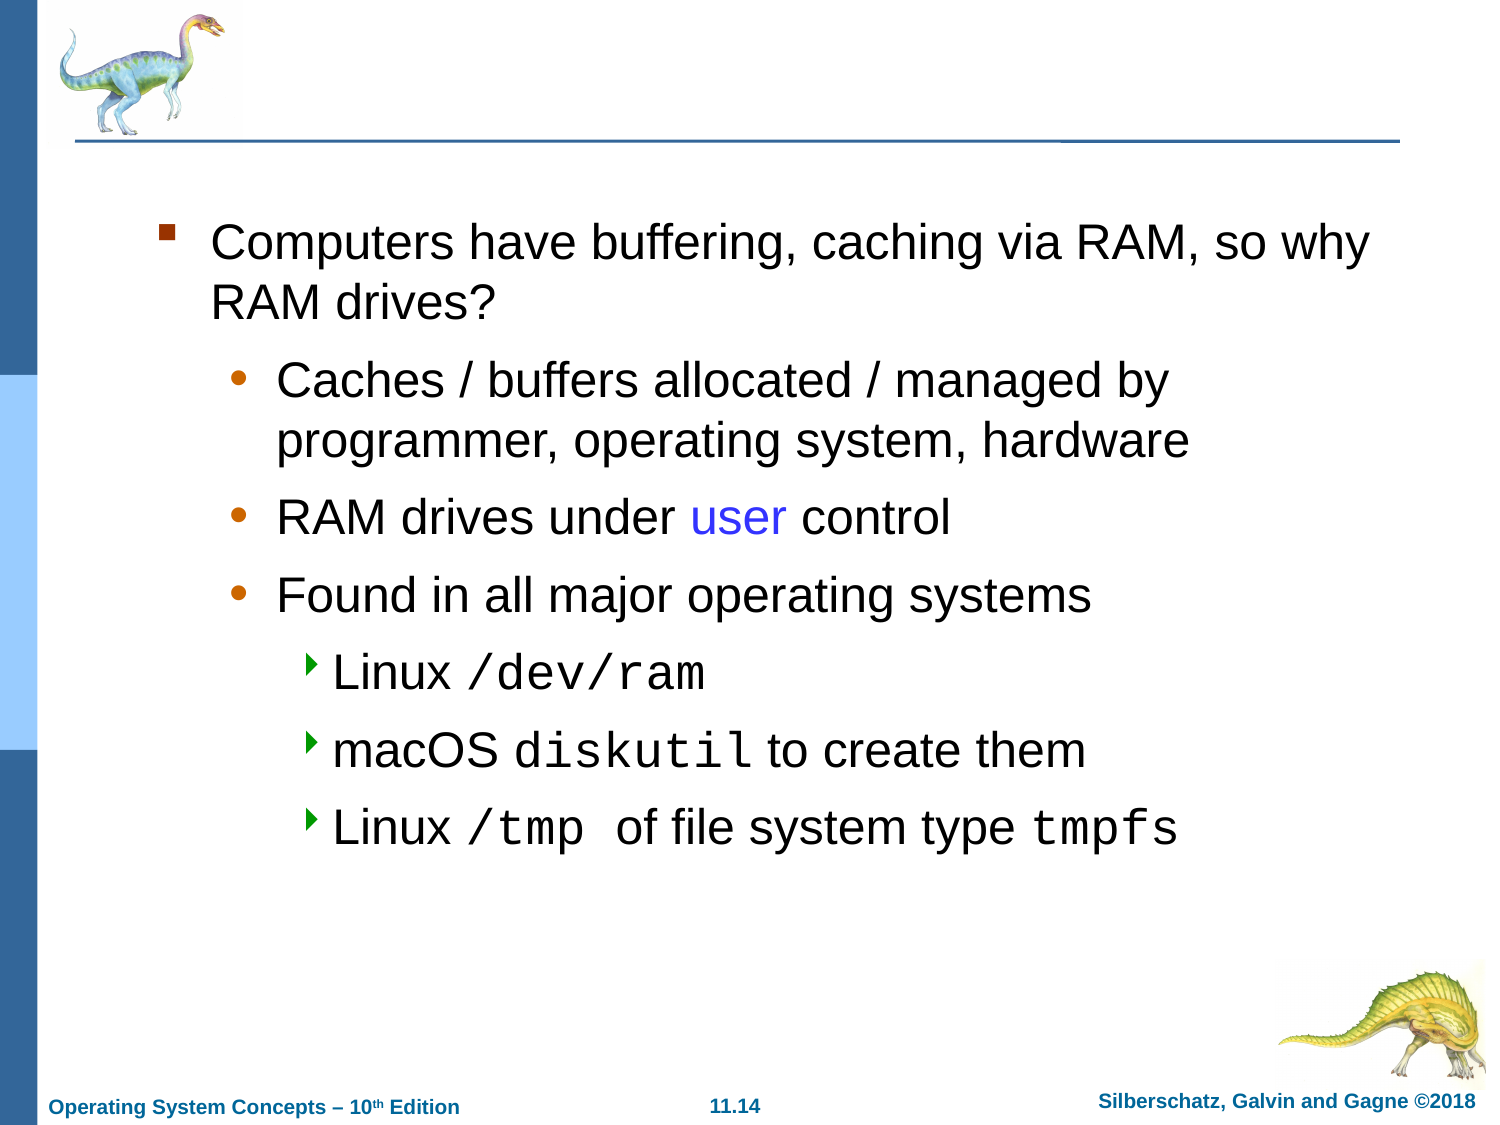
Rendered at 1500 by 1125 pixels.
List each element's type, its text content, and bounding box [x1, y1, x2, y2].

picture [46, 0, 243, 149]
picture [1275, 959, 1486, 1090]
list Computers have buffering, caching via RAM, so why RAM drives? Caches / buffers allocated / managed by programmer, operating system, hardware RAM drives under user control Found in all major operating systems Linux /dev/ram macOS diskutil to create them Linux /tmp of file system type tmpfs [139, 202, 1408, 946]
